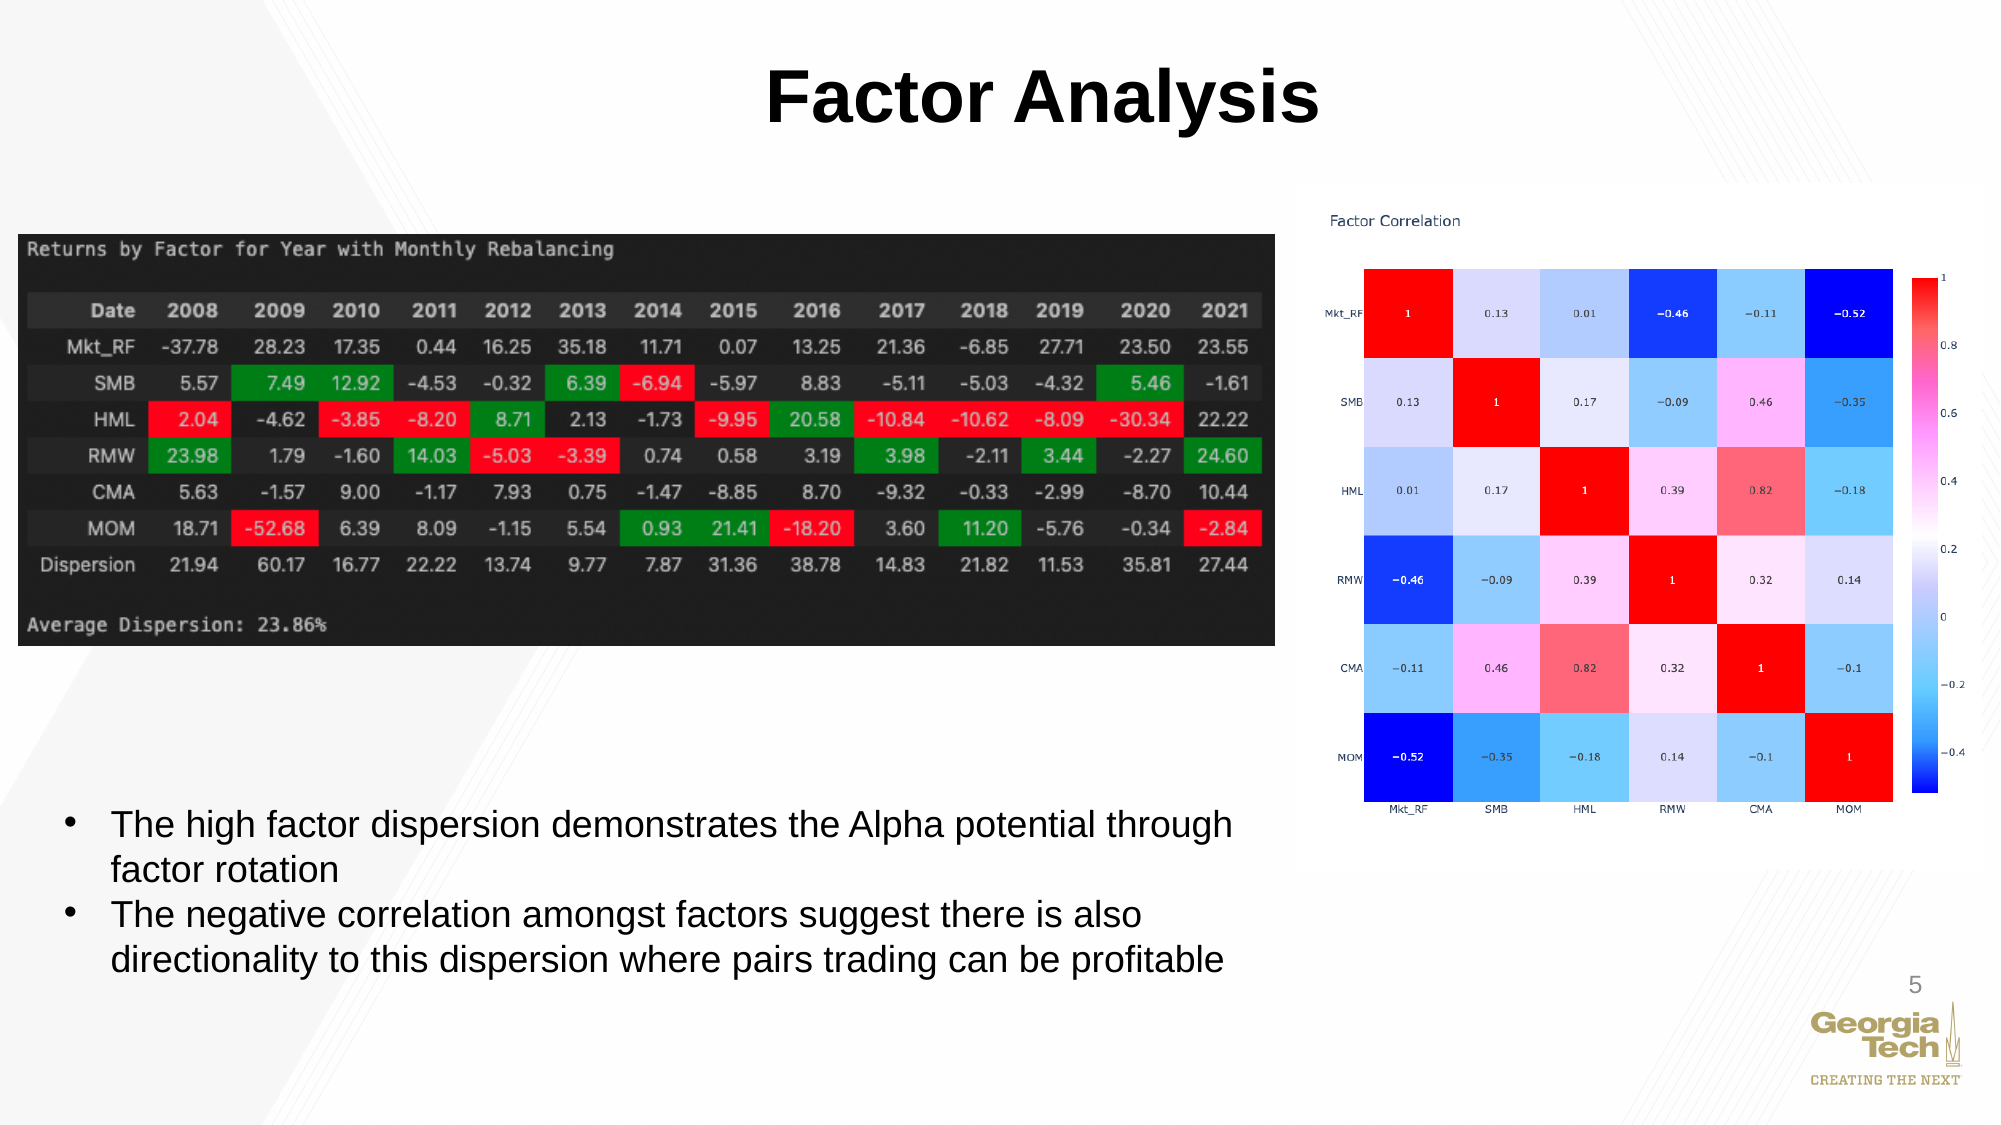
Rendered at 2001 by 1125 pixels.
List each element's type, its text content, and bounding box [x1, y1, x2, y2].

text_box Factor Analysis [344, 39, 1743, 145]
text_box The high factor dispersion demonstrates the Alpha potential through factor rotation The negative correlation amongst factors suggest there is also directionality to this dispersion where pairs trading can be profitable [49, 792, 1285, 987]
slide_number 5 [1487, 953, 1938, 1014]
picture [0, 0, 2001, 1125]
